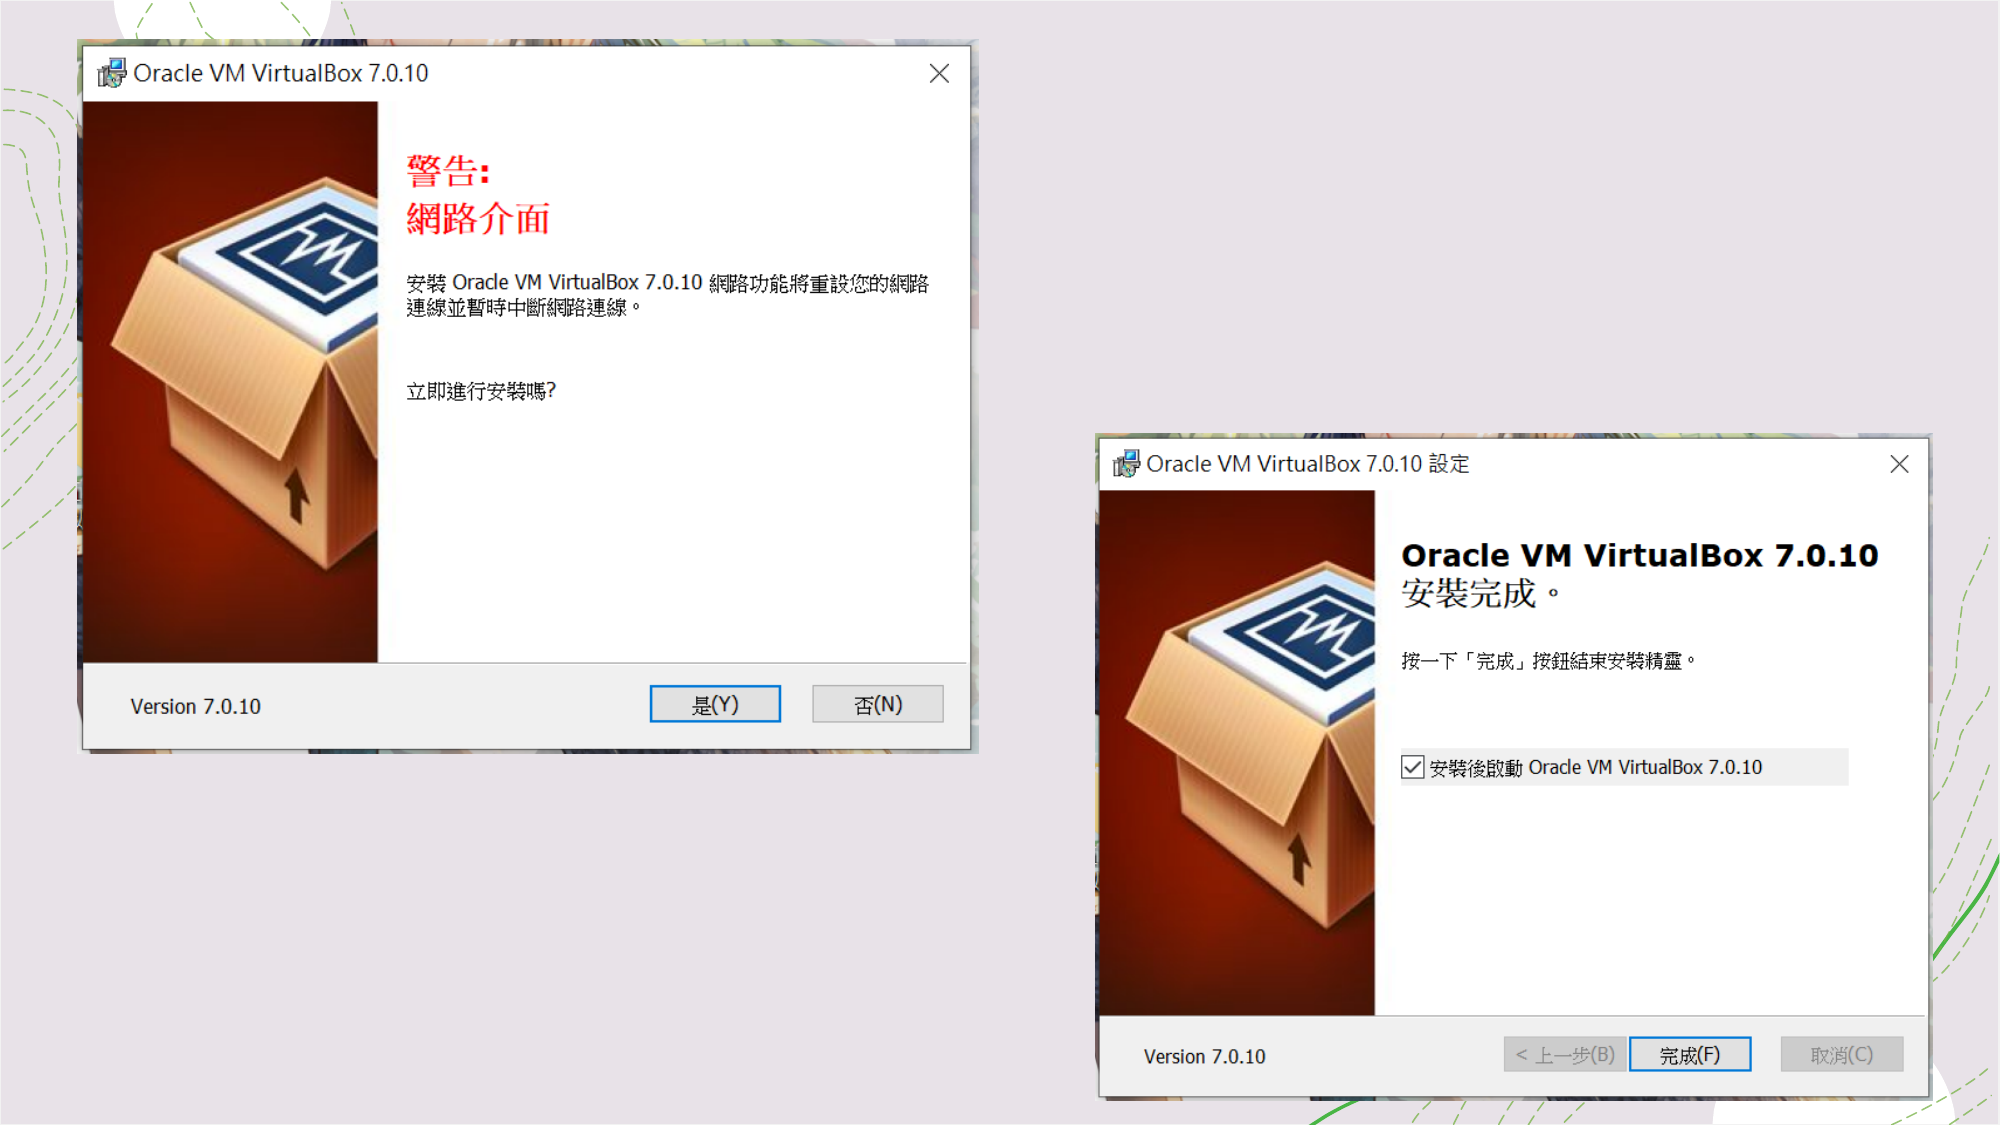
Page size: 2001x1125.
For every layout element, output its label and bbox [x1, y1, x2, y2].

list [77, 39, 979, 754]
picture [1095, 433, 1933, 1101]
